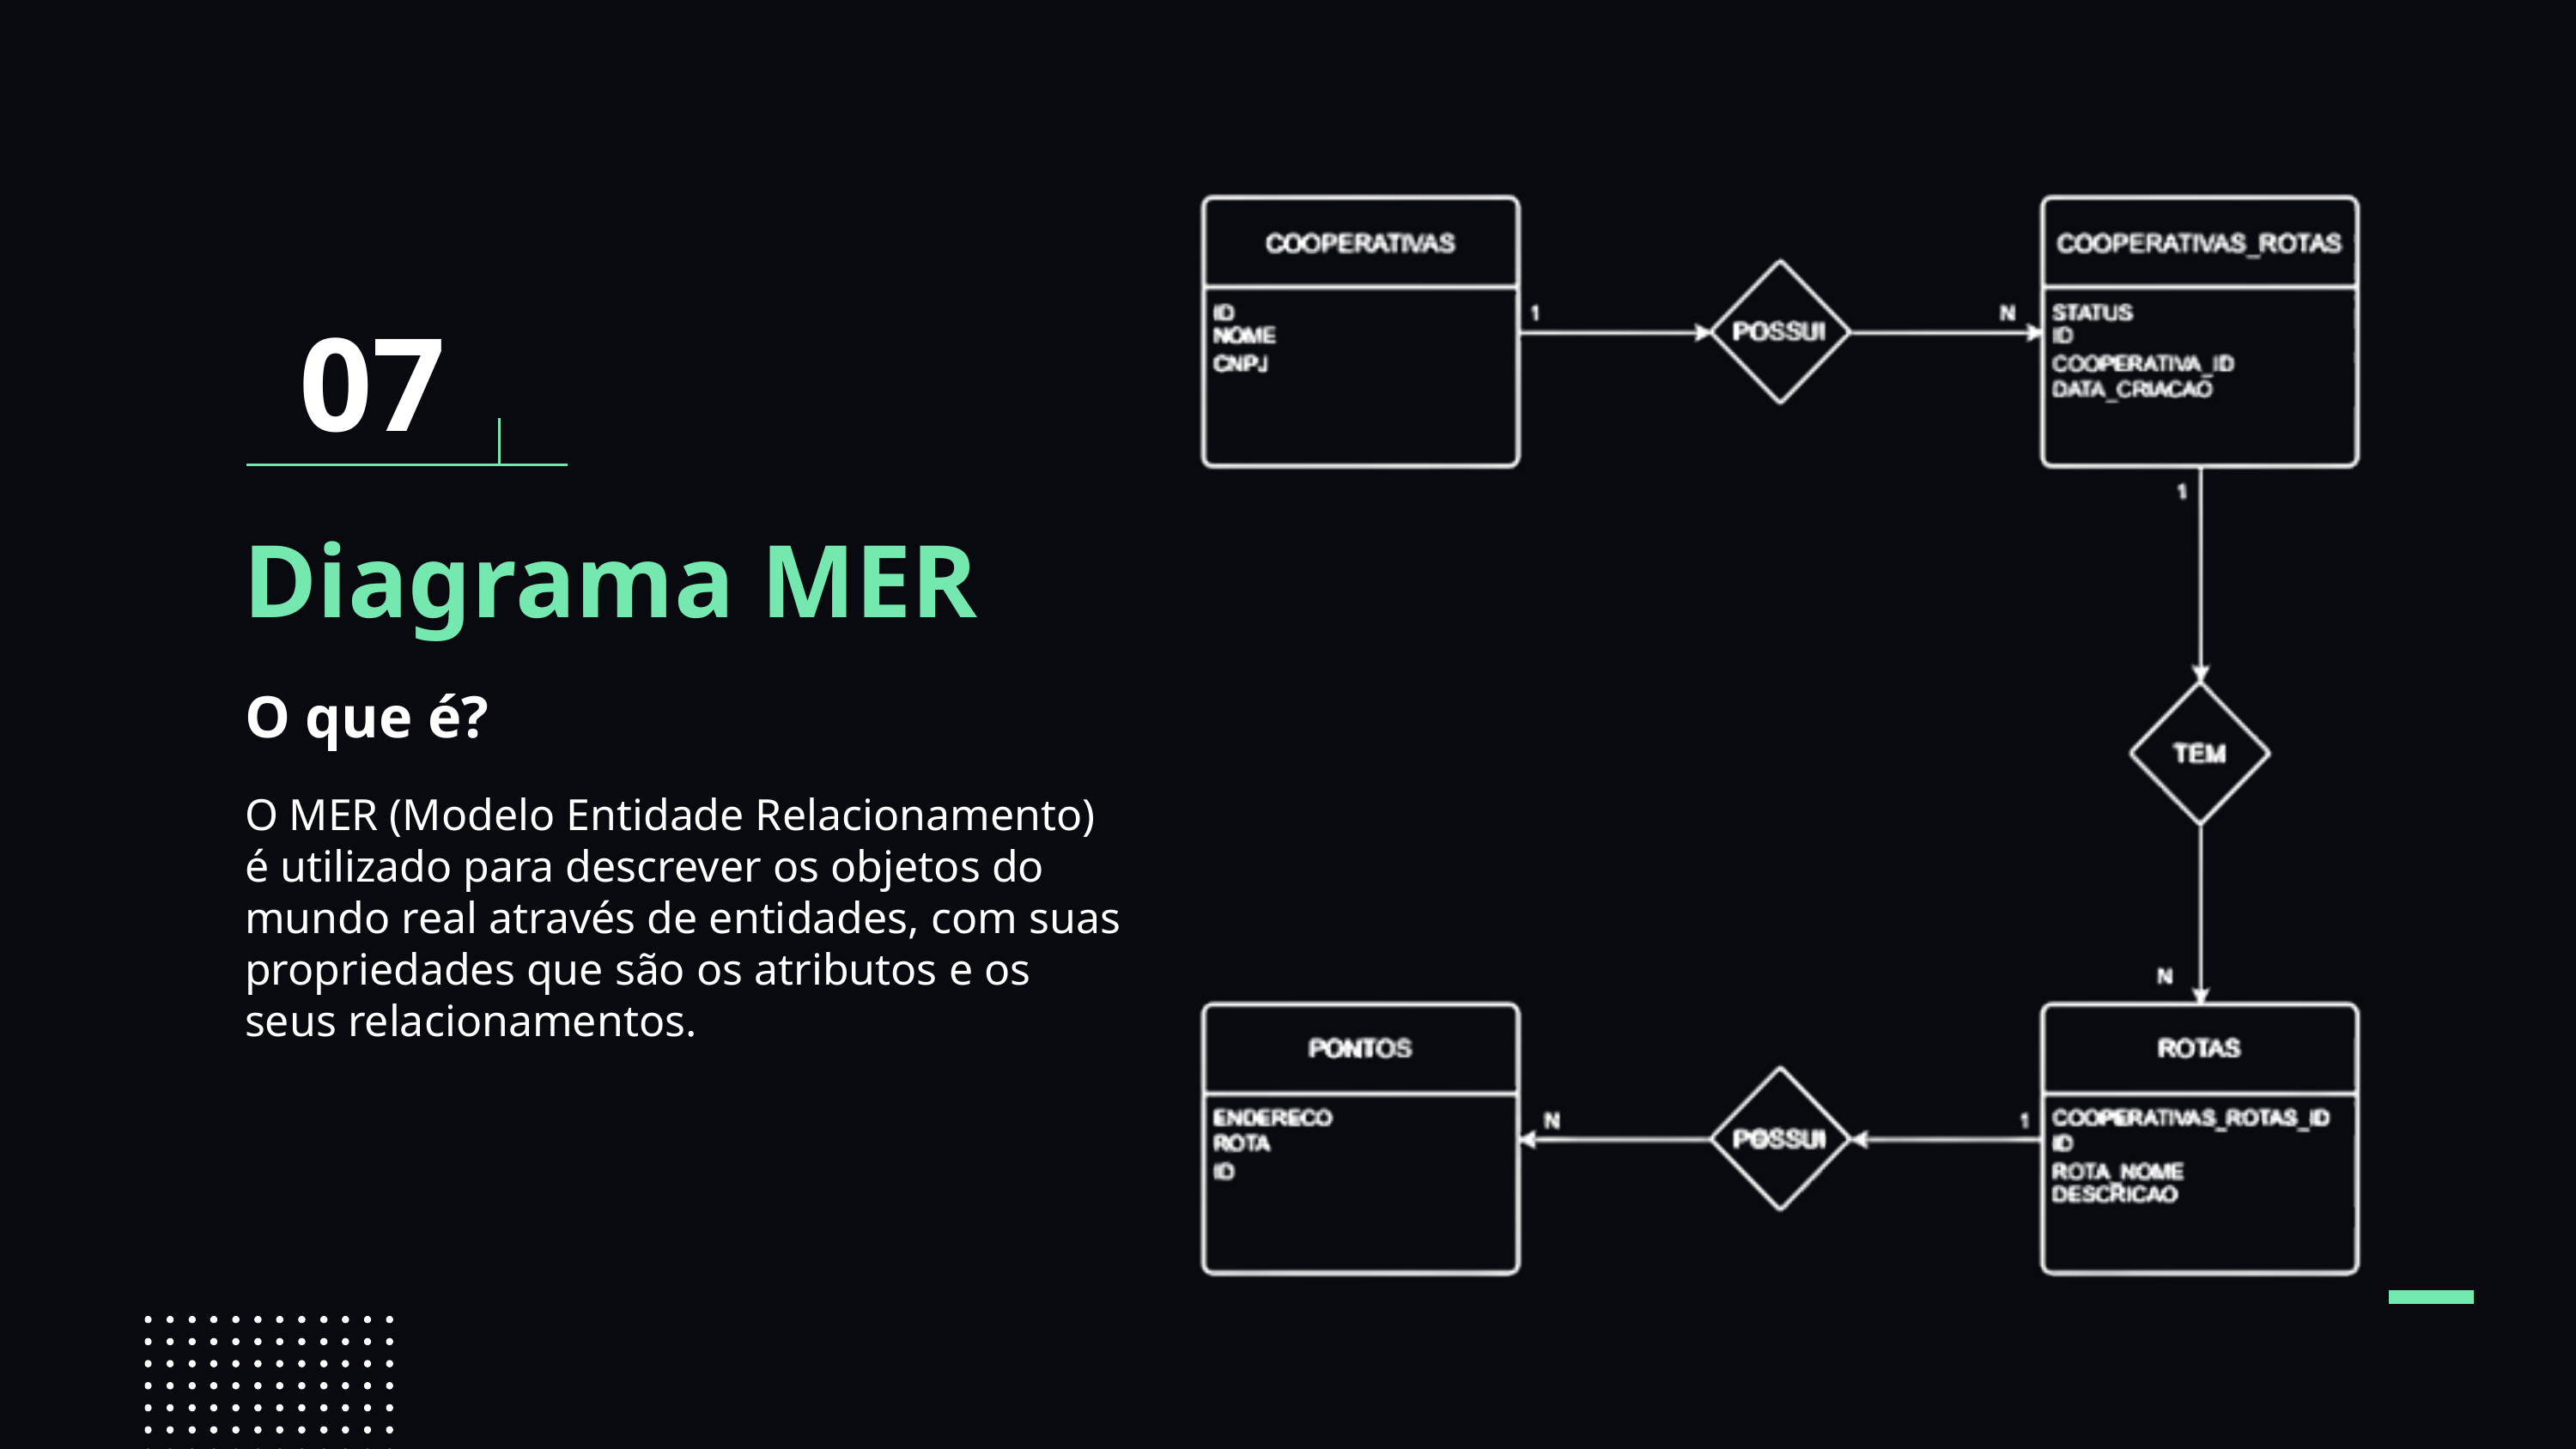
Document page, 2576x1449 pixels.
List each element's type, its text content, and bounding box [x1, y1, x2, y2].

text_box O que é? [245, 692, 1116, 750]
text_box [244, 463, 570, 467]
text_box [497, 416, 501, 462]
text_box [144, 1303, 393, 1449]
text_box 07 [246, 328, 500, 458]
text_box O MER (Modelo Entidade Relacionamento) é utilizado para descrever os objetos do mundo real através de entidades, com suas propriedades que são os atributos e os seus relacionamentos. [245, 787, 1116, 1046]
picture [1121, 160, 2478, 1355]
text_box Diagrama MER [243, 537, 1116, 639]
